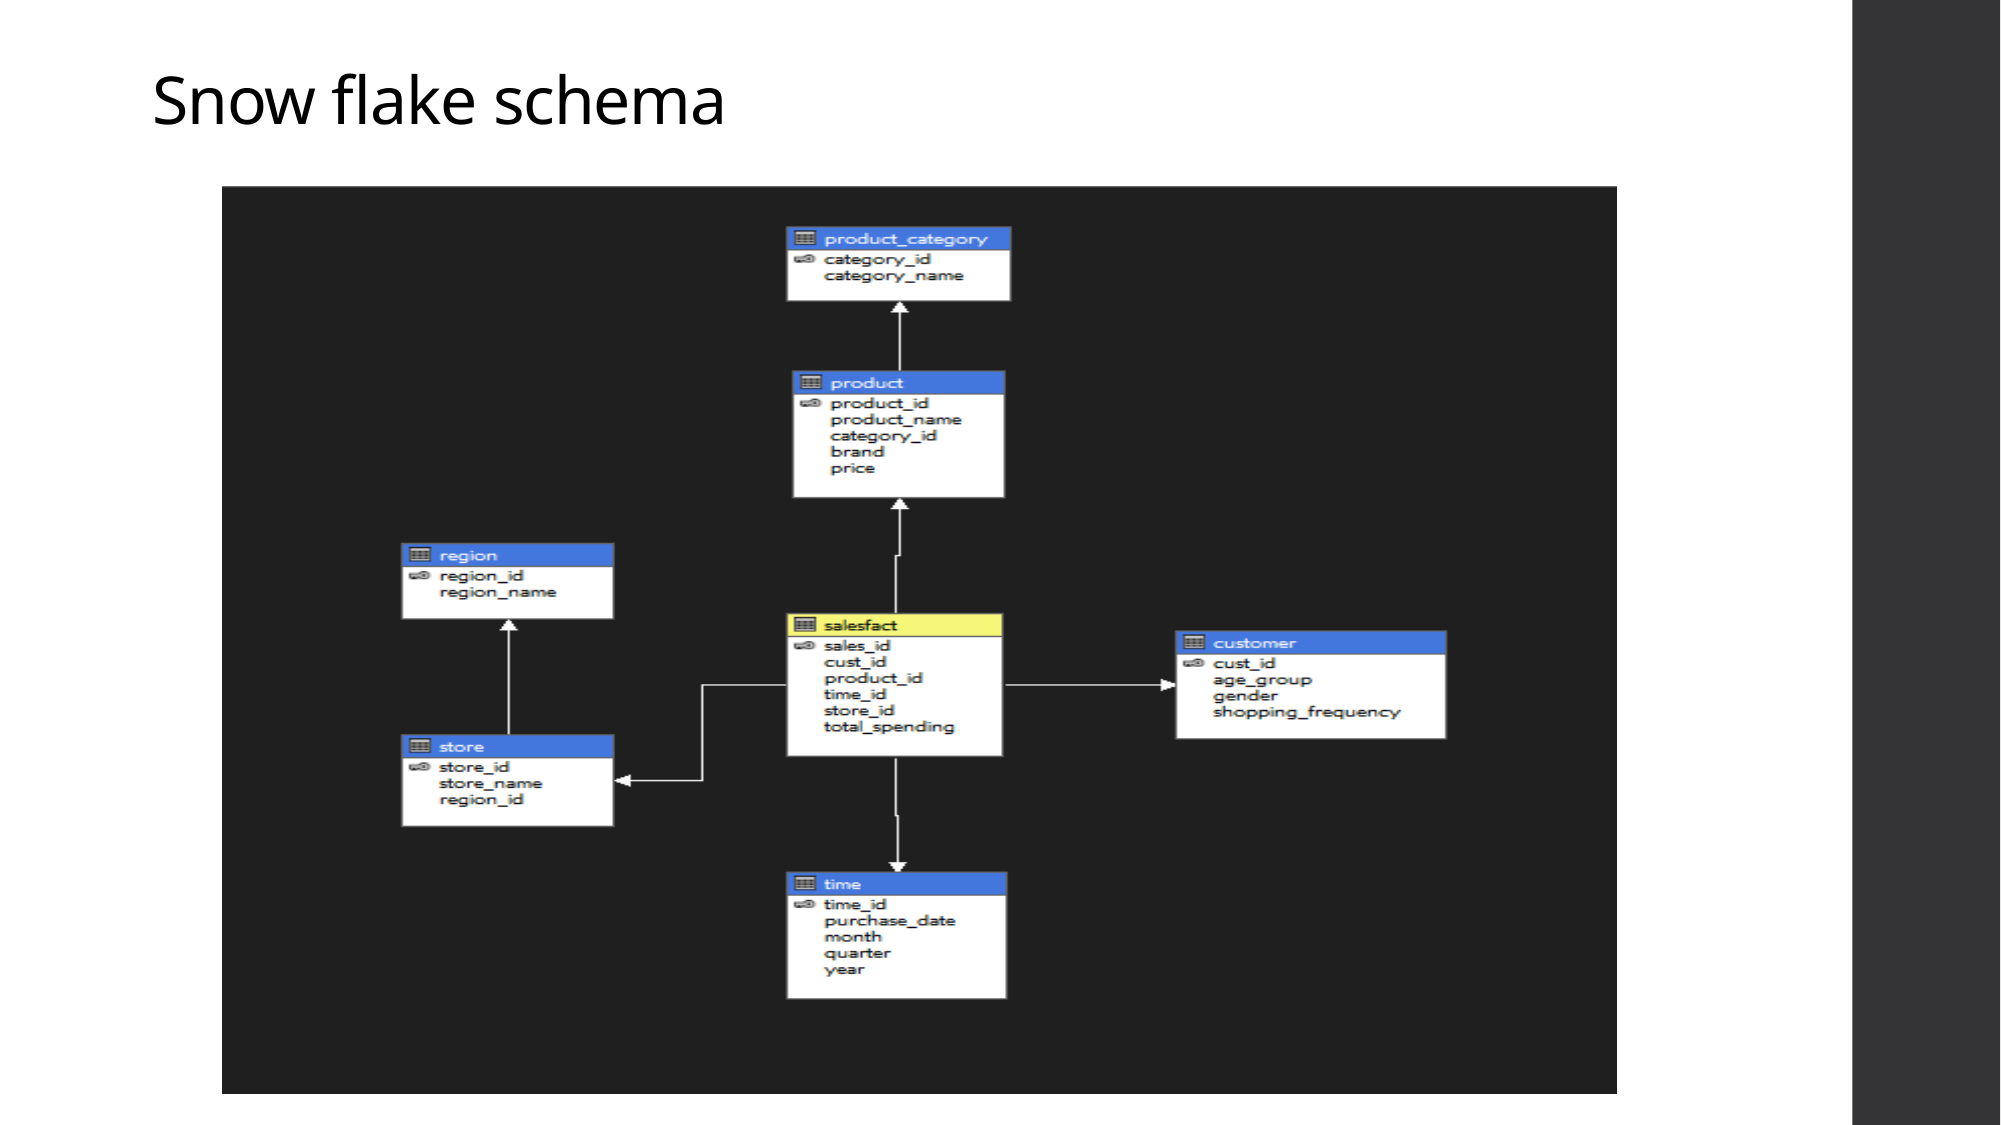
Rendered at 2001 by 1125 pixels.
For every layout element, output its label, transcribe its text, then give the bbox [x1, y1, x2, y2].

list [222, 185, 1618, 1094]
title Snow flake schema [137, 59, 1863, 147]
